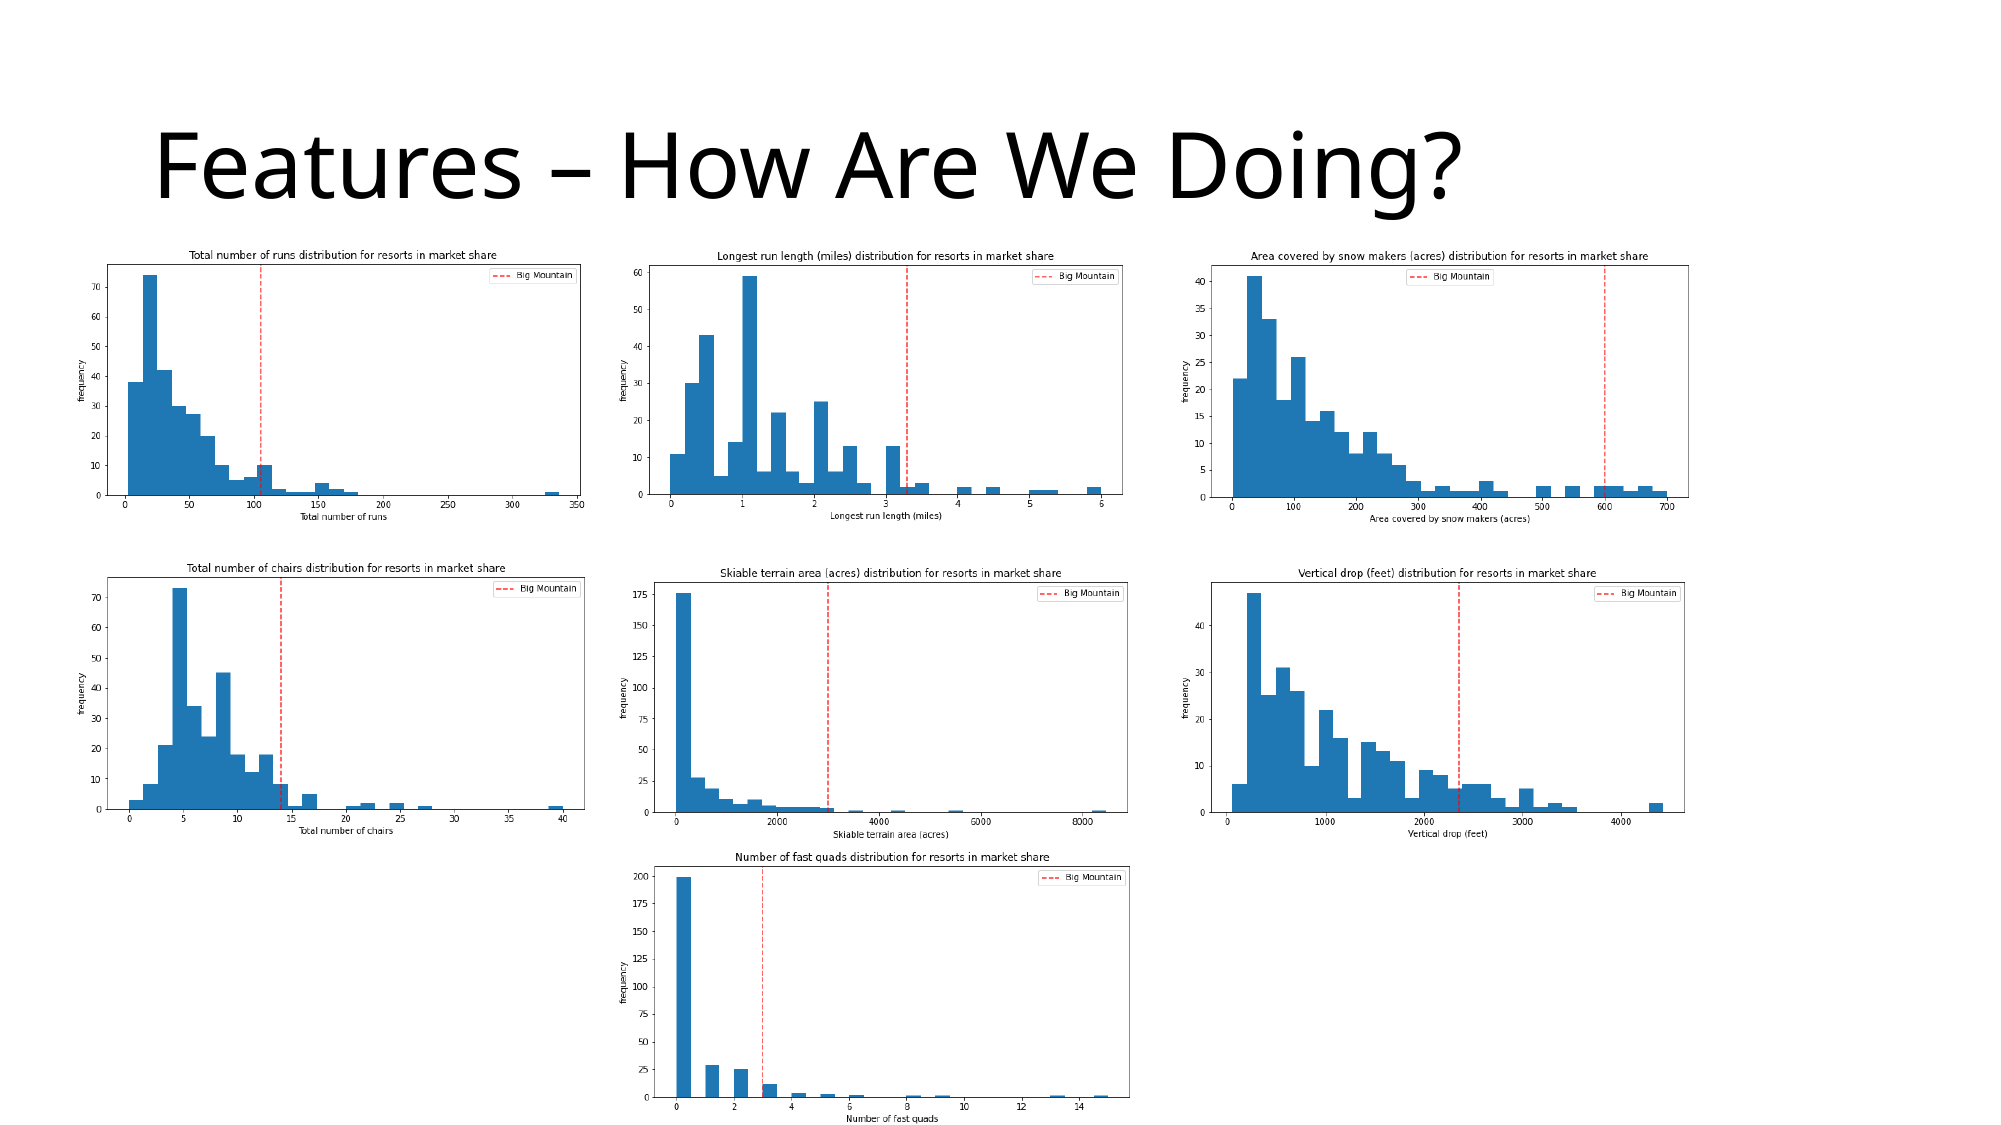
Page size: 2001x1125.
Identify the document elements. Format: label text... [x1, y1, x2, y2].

picture [614, 846, 1135, 1125]
picture [72, 557, 590, 841]
picture [614, 245, 1128, 526]
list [72, 244, 590, 527]
title Features – How Are We Doing? [137, 59, 1863, 278]
picture [614, 562, 1133, 844]
picture [1176, 245, 1694, 529]
picture [1176, 562, 1690, 844]
